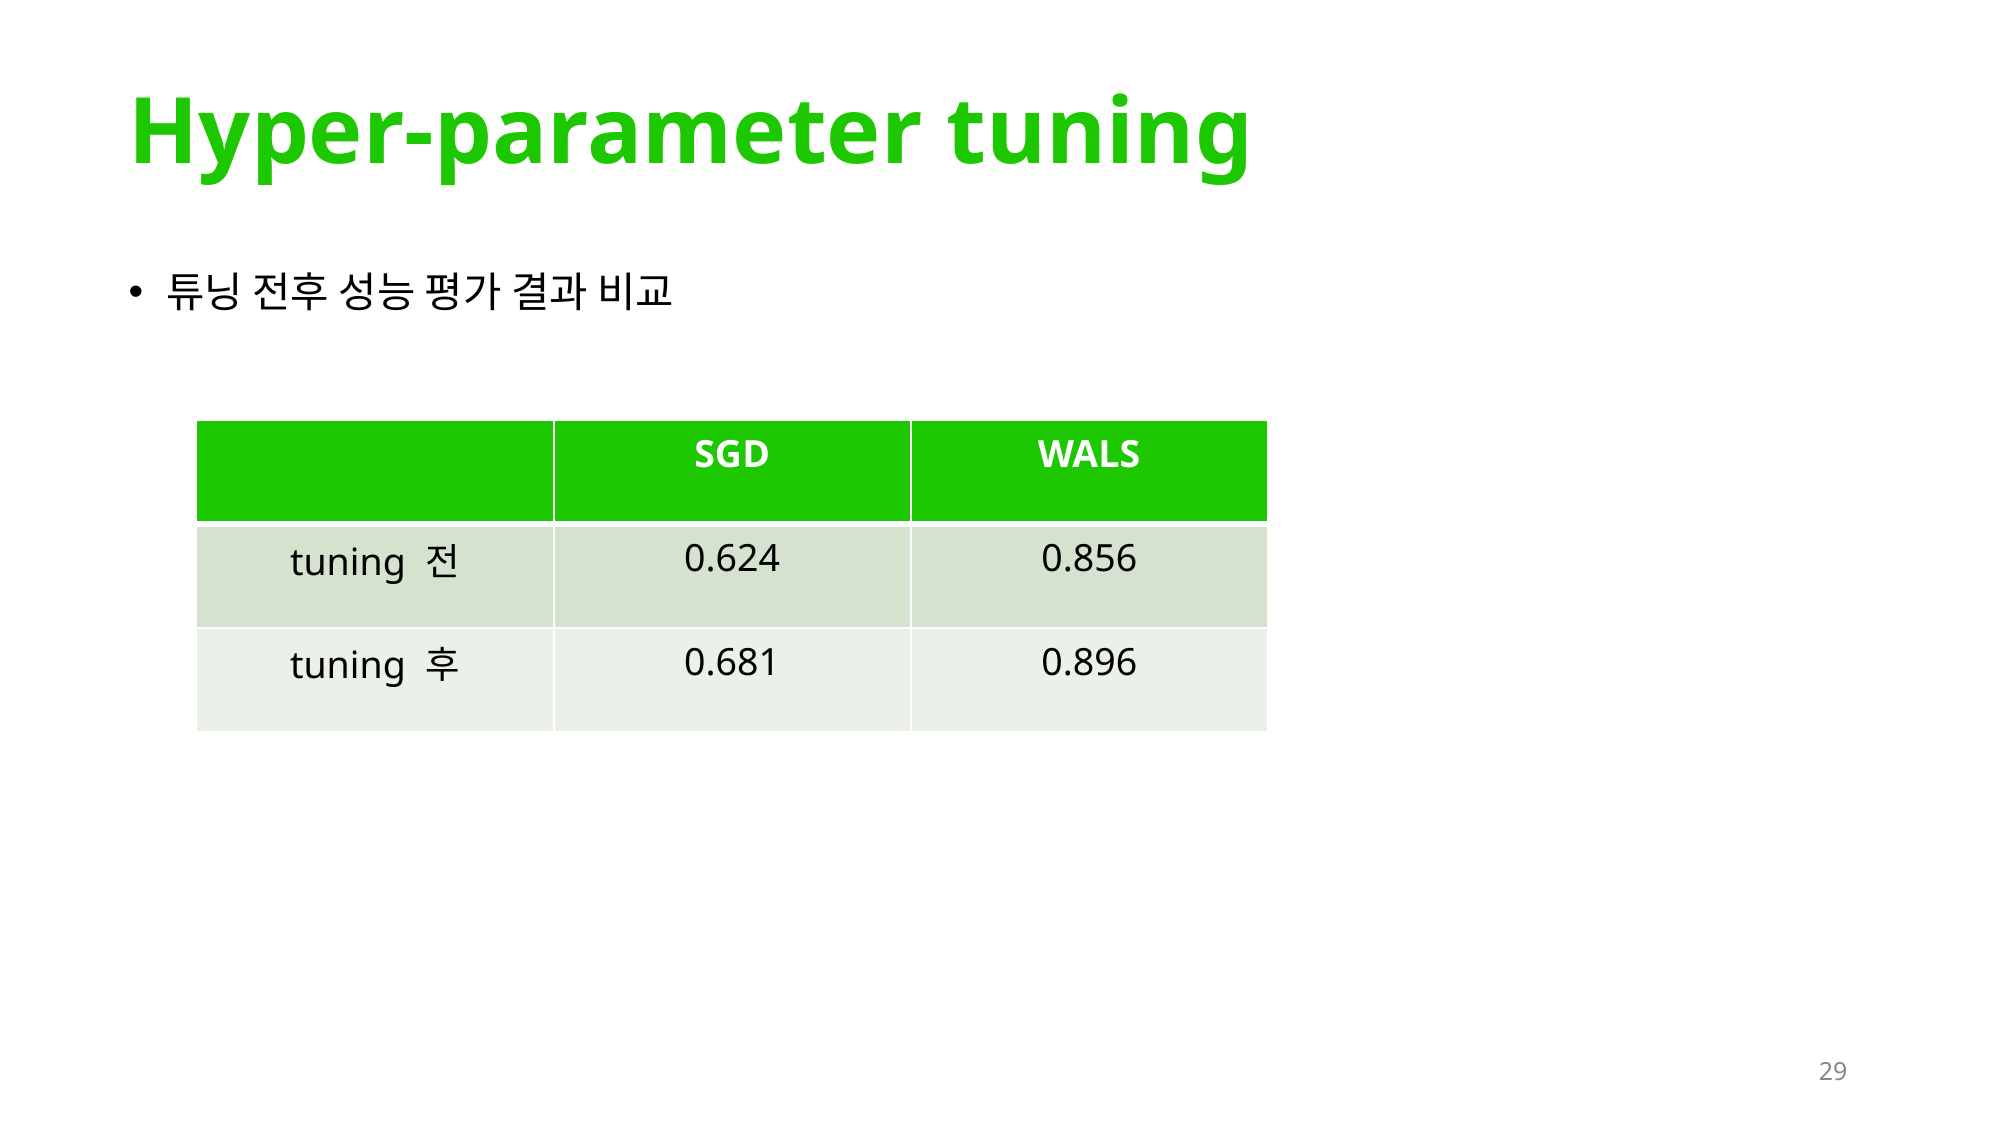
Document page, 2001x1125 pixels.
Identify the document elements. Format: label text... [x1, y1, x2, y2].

table_header WALS [912, 421, 1267, 521]
table_cell 0.856 [912, 527, 1267, 627]
table_cell 0.624 [555, 527, 910, 627]
table_cell 0.896 [912, 629, 1267, 731]
list 튜닝 전후 성능 평가 결과 비교 [113, 263, 1839, 1034]
table_cell 0.681 [555, 629, 910, 731]
table_cell tuning 전 [197, 527, 553, 627]
slide_number ‹#› [1412, 1042, 1863, 1103]
table_header [197, 421, 553, 521]
table_cell tuning 후 [197, 629, 553, 731]
table_header SGD [555, 421, 910, 521]
title Hyper-parameter tuning [113, 25, 1839, 243]
